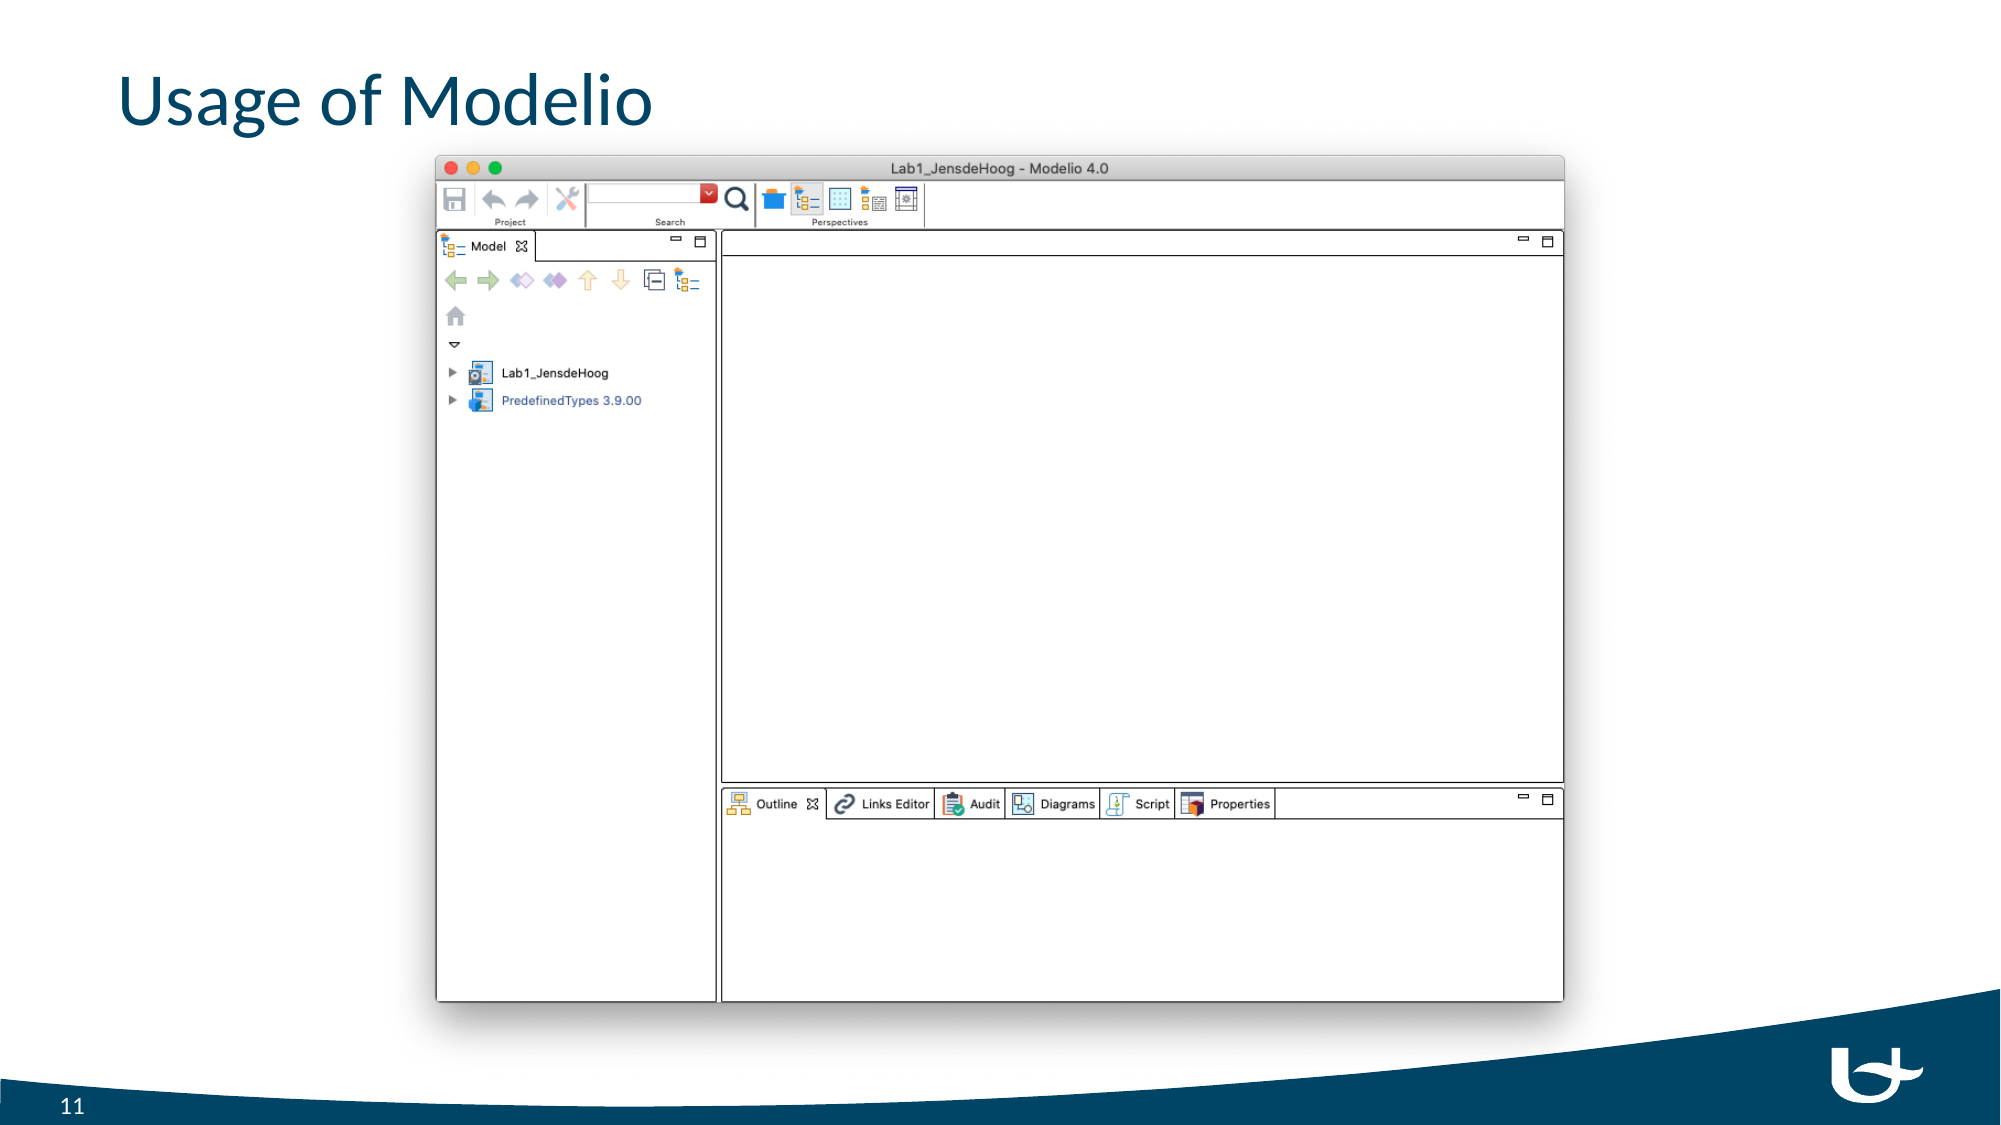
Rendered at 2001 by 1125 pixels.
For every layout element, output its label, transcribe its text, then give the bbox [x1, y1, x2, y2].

picture [474, 113, 491, 120]
picture [513, 113, 529, 120]
title Usage of Modelio [117, 19, 1882, 173]
slide_number 11 [0, 1083, 100, 1125]
picture [374, 113, 1626, 1084]
picture [625, 113, 642, 120]
